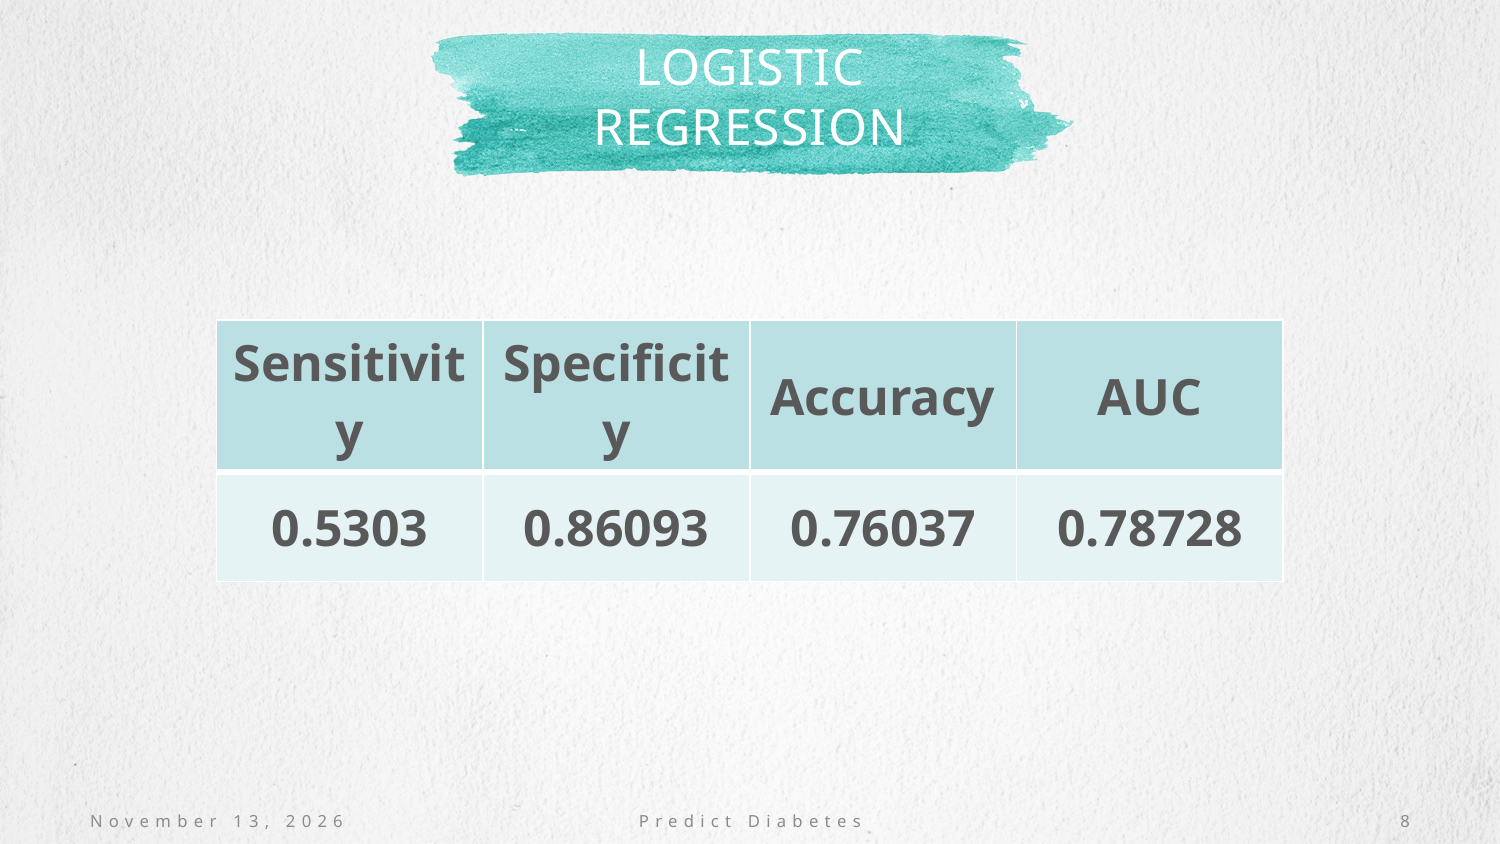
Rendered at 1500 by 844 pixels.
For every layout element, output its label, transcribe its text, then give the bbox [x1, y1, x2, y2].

slide_number 8 [1074, 799, 1425, 844]
table_cell 0.76037 [751, 475, 1016, 581]
picture [0, 0, 1500, 844]
title logistic regression [520, 37, 980, 154]
table_cell 0.5303 [217, 475, 482, 581]
table_cell 0.86093 [484, 475, 749, 581]
footer Predict Diabetes [512, 799, 988, 844]
table_cell 0.78728 [1017, 475, 1282, 581]
table_header Specificity [484, 321, 749, 469]
table_header AUC [1017, 321, 1282, 469]
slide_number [75, 799, 425, 844]
table_header Accuracy [751, 321, 1016, 469]
table_header Sensitivity [217, 321, 482, 469]
